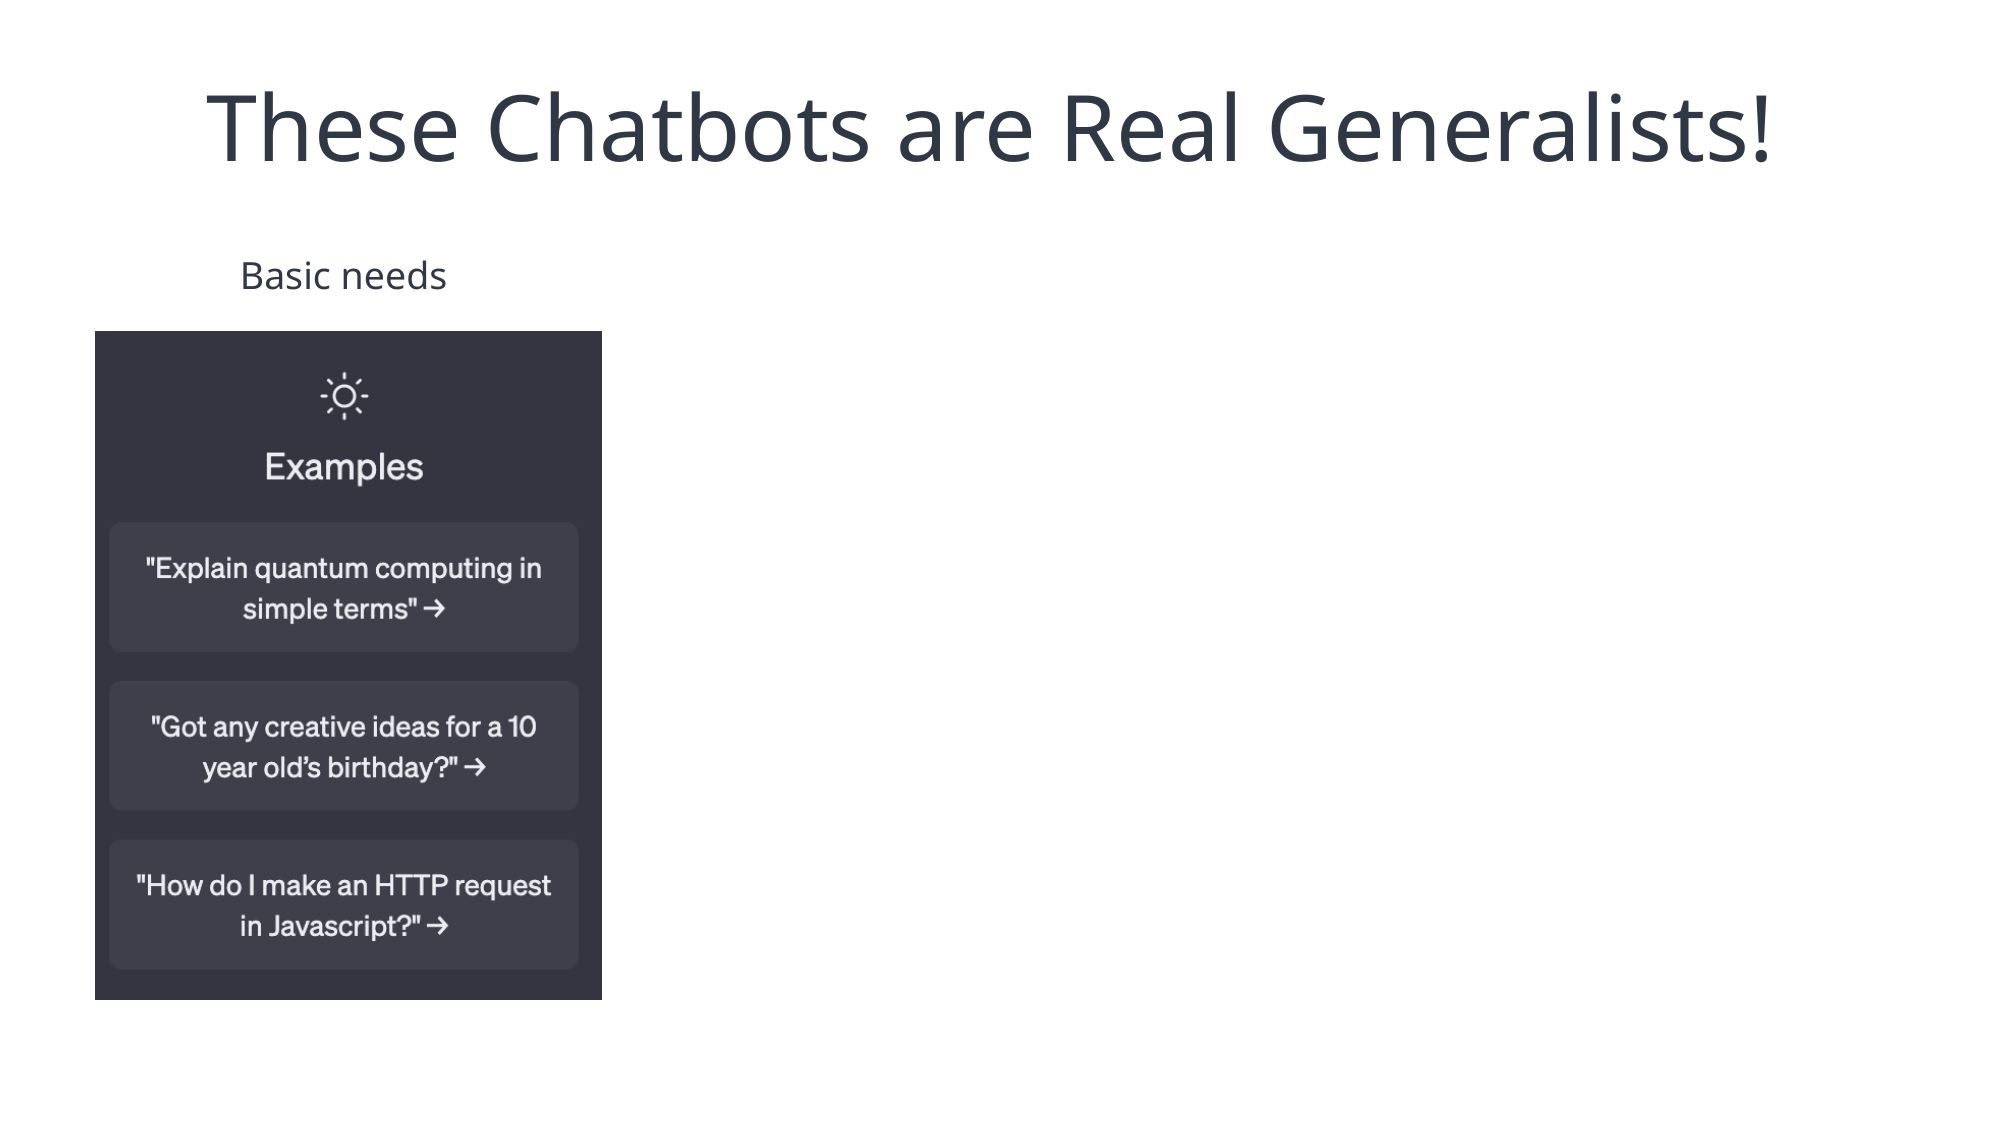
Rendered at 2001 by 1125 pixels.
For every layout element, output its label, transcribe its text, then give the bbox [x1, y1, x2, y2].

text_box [95, 232, 602, 1000]
title These Chatbots are Real Generalists! [32, 62, 1974, 228]
